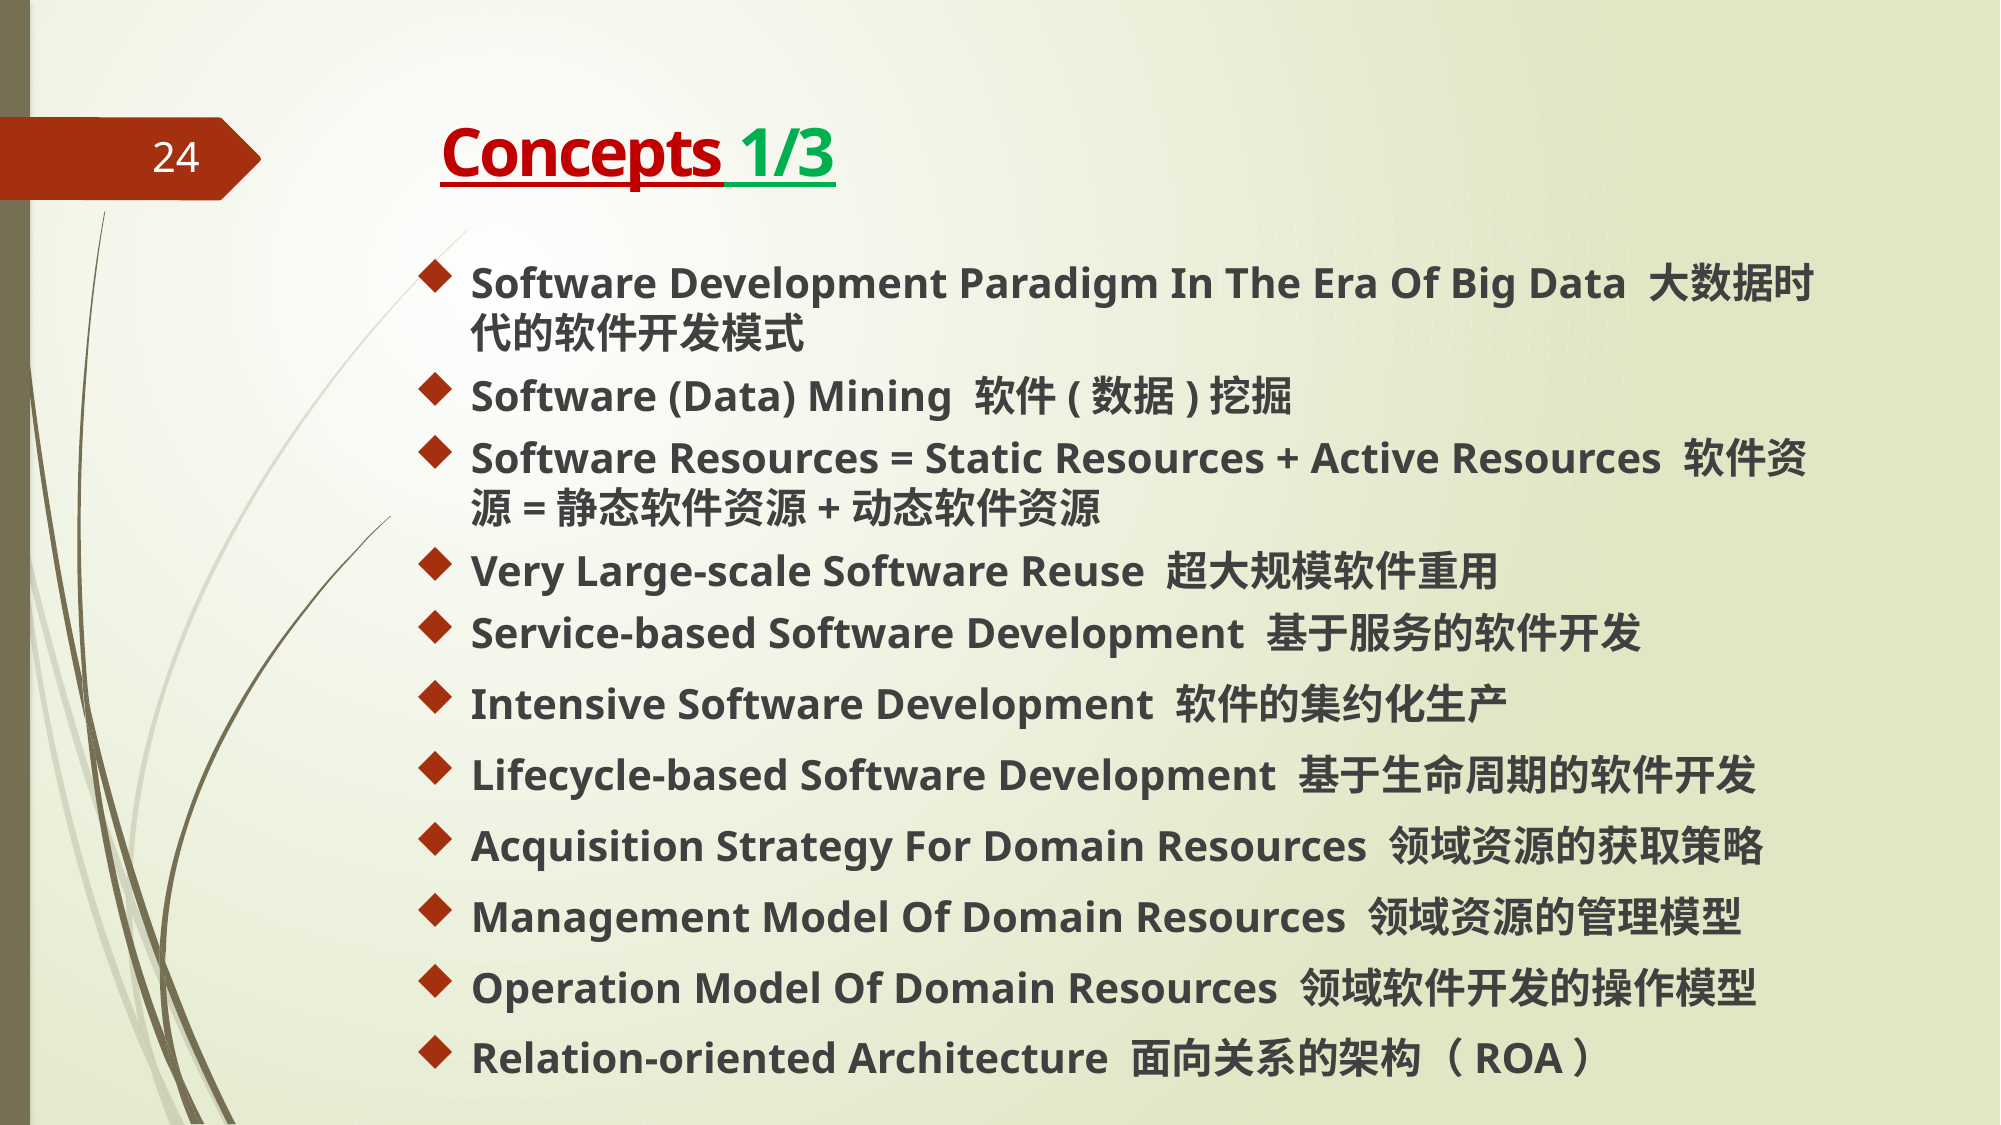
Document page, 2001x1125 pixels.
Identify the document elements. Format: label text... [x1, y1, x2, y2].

title Concepts 1/3 [425, 102, 1888, 210]
slide_number 24 [87, 129, 216, 190]
list Software Development Paradigm In The Era Of Big Data 大数据时代的软件开发模式 Software (Data) Mining 软件(数据)挖掘 Software Resources = Static Resources + Active Resources 软件资源=静态软件资源+动态软件资源 Very Large-scale Software Reuse 超大规模软件重用 Service-based Software Development 基于服务的软件开发 Intensive Software Development 软件的集约化生产 Lifecycle-based Software Development 基于生命周期的软件开发 Acquisition Strategy For Domain Resources 领域资源的获取策略 Management Model Of Domain Resources 领域资源的管理模型 Operation Model Of Domain Resources 领域软件开发的操作模型 Relation-oriented Architecture 面向关系的架构（ROA） [399, 249, 1863, 1082]
